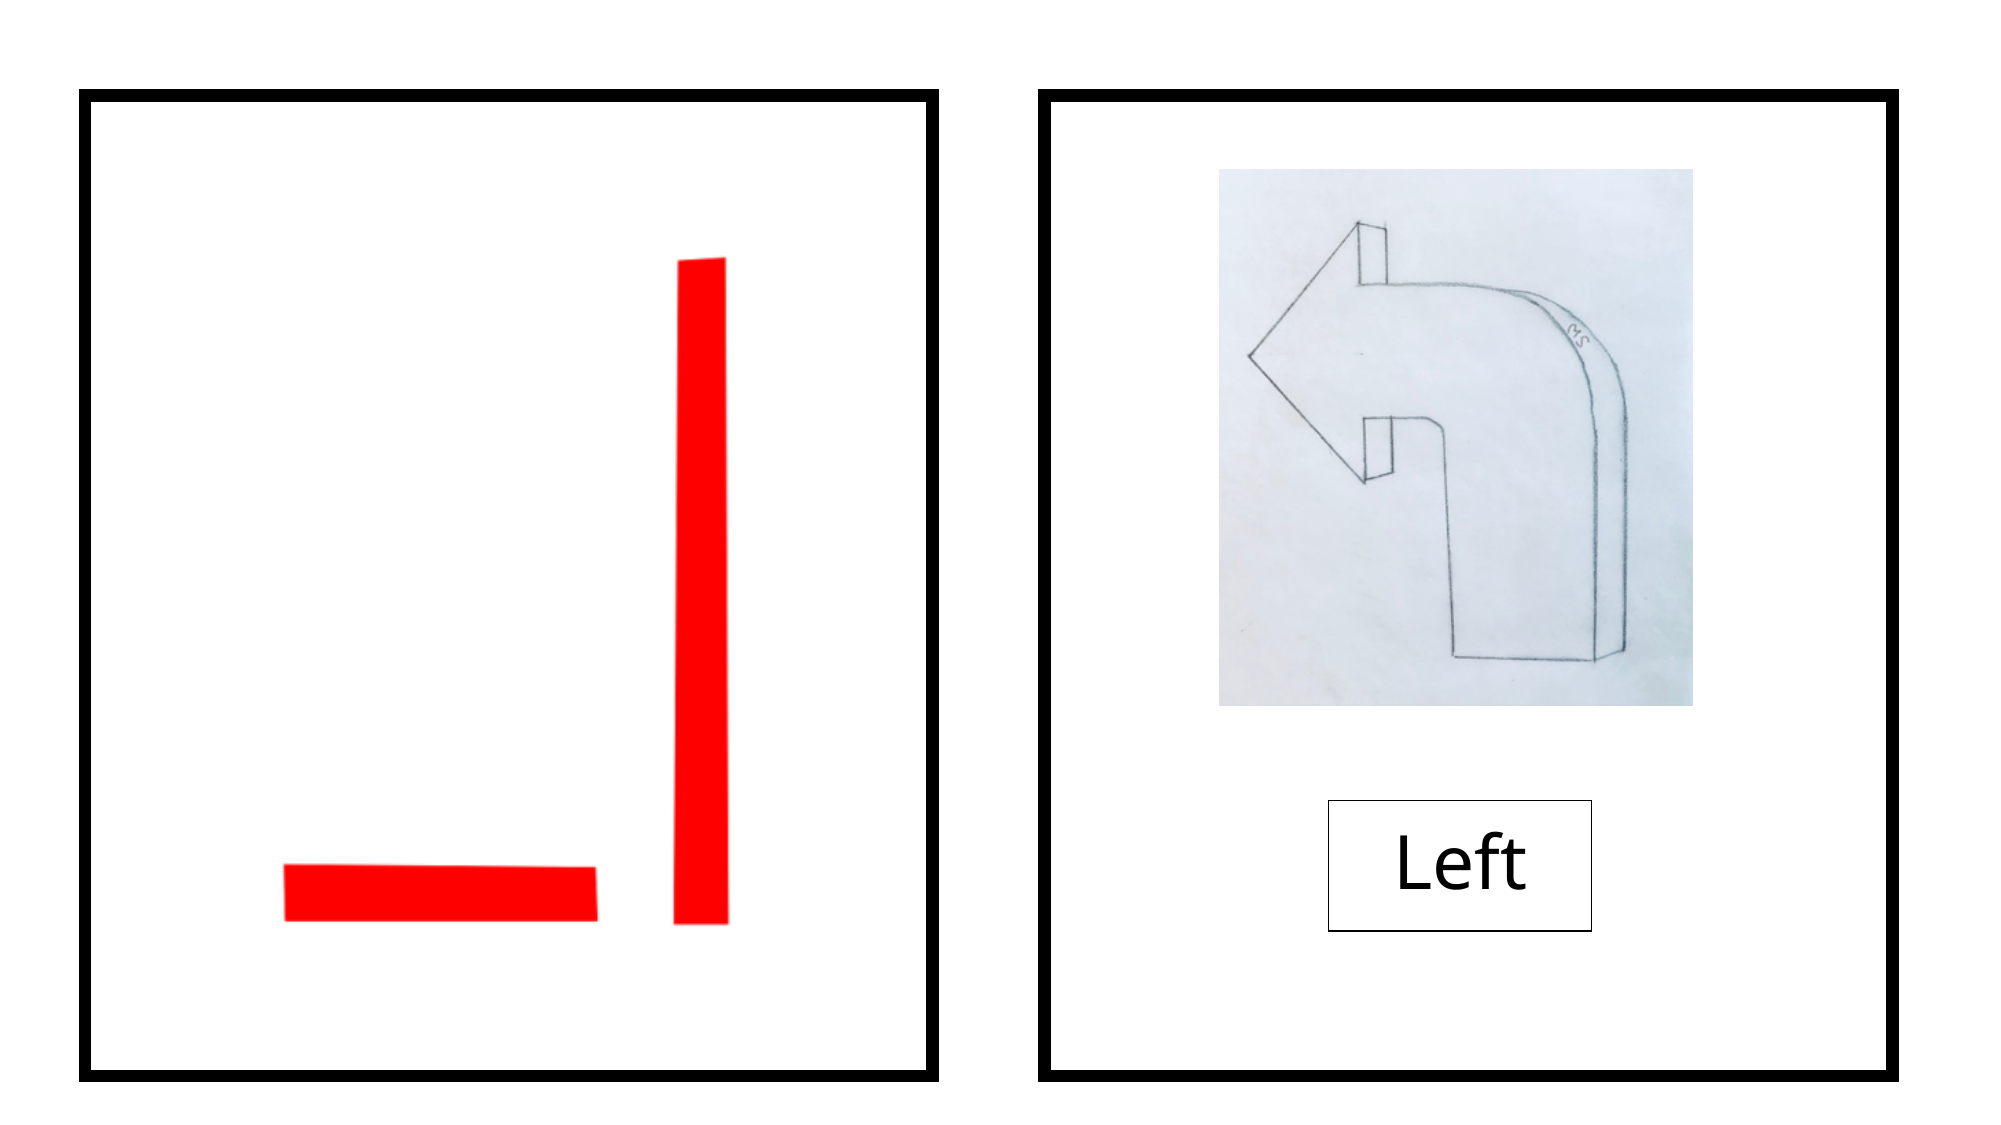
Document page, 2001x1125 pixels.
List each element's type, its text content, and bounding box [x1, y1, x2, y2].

text_box [1044, 95, 1893, 1077]
text_box [84, 95, 934, 1077]
picture [190, 220, 752, 951]
text_box Left [1328, 800, 1592, 932]
picture [1218, 169, 1693, 706]
